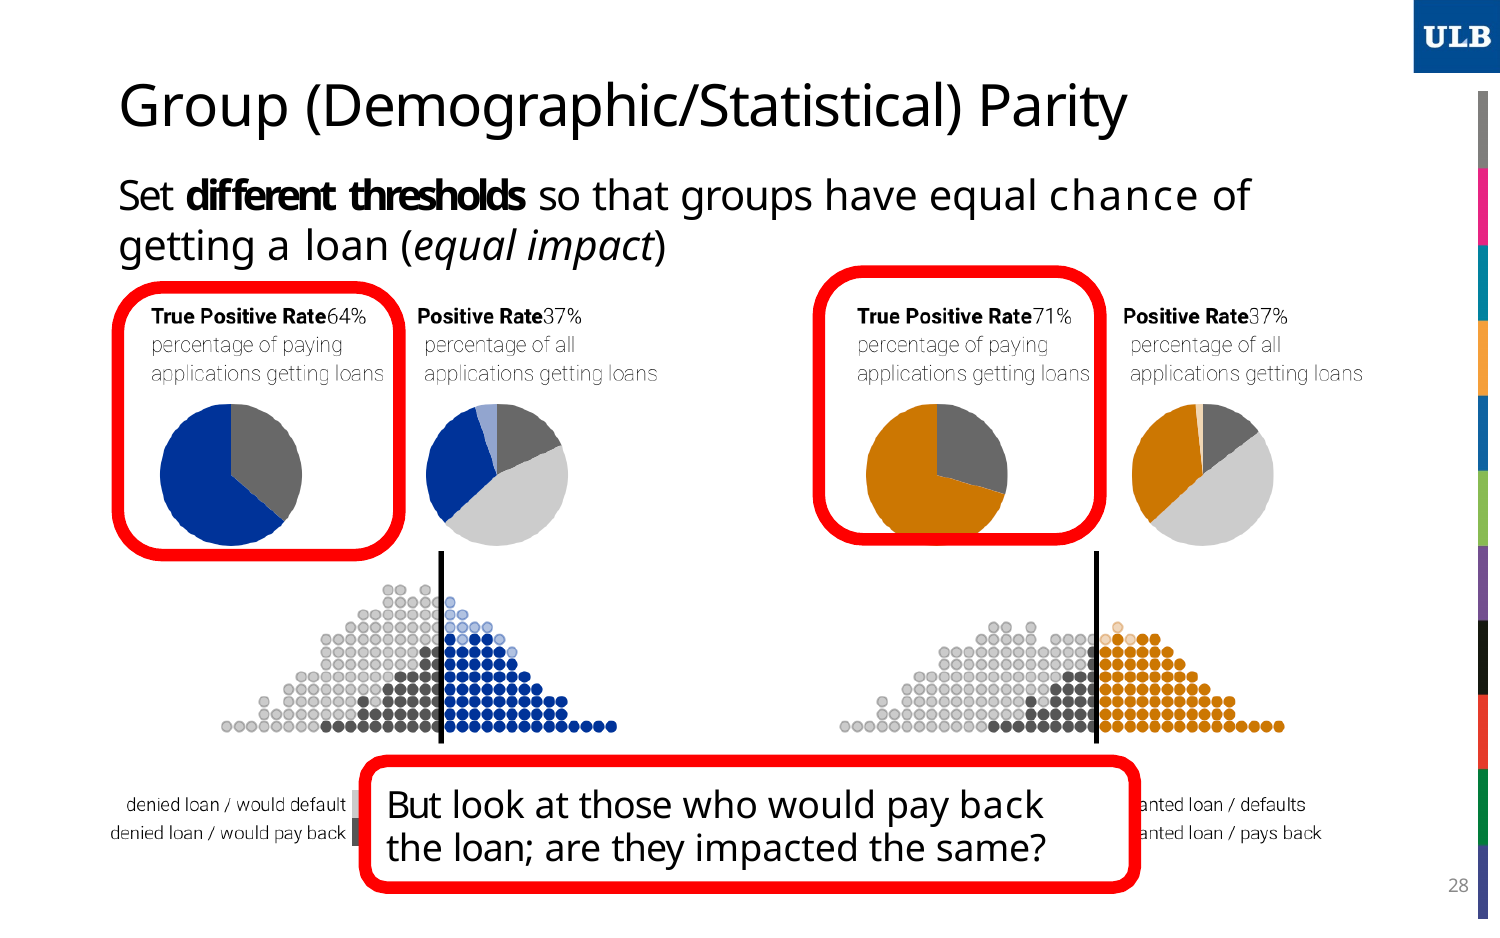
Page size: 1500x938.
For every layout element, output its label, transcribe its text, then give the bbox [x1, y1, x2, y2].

title Group (Demographic/Statistical) Parity [116, 66, 1218, 166]
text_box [10, 265, 1449, 895]
text_box Set different thresholds so that groups have equal chance of getting a loan (equal impact) [116, 166, 1340, 263]
picture [1413, 0, 1500, 73]
slide_number 28 [1415, 878, 1478, 938]
picture [1478, 319, 1488, 919]
picture [1478, 91, 1488, 245]
